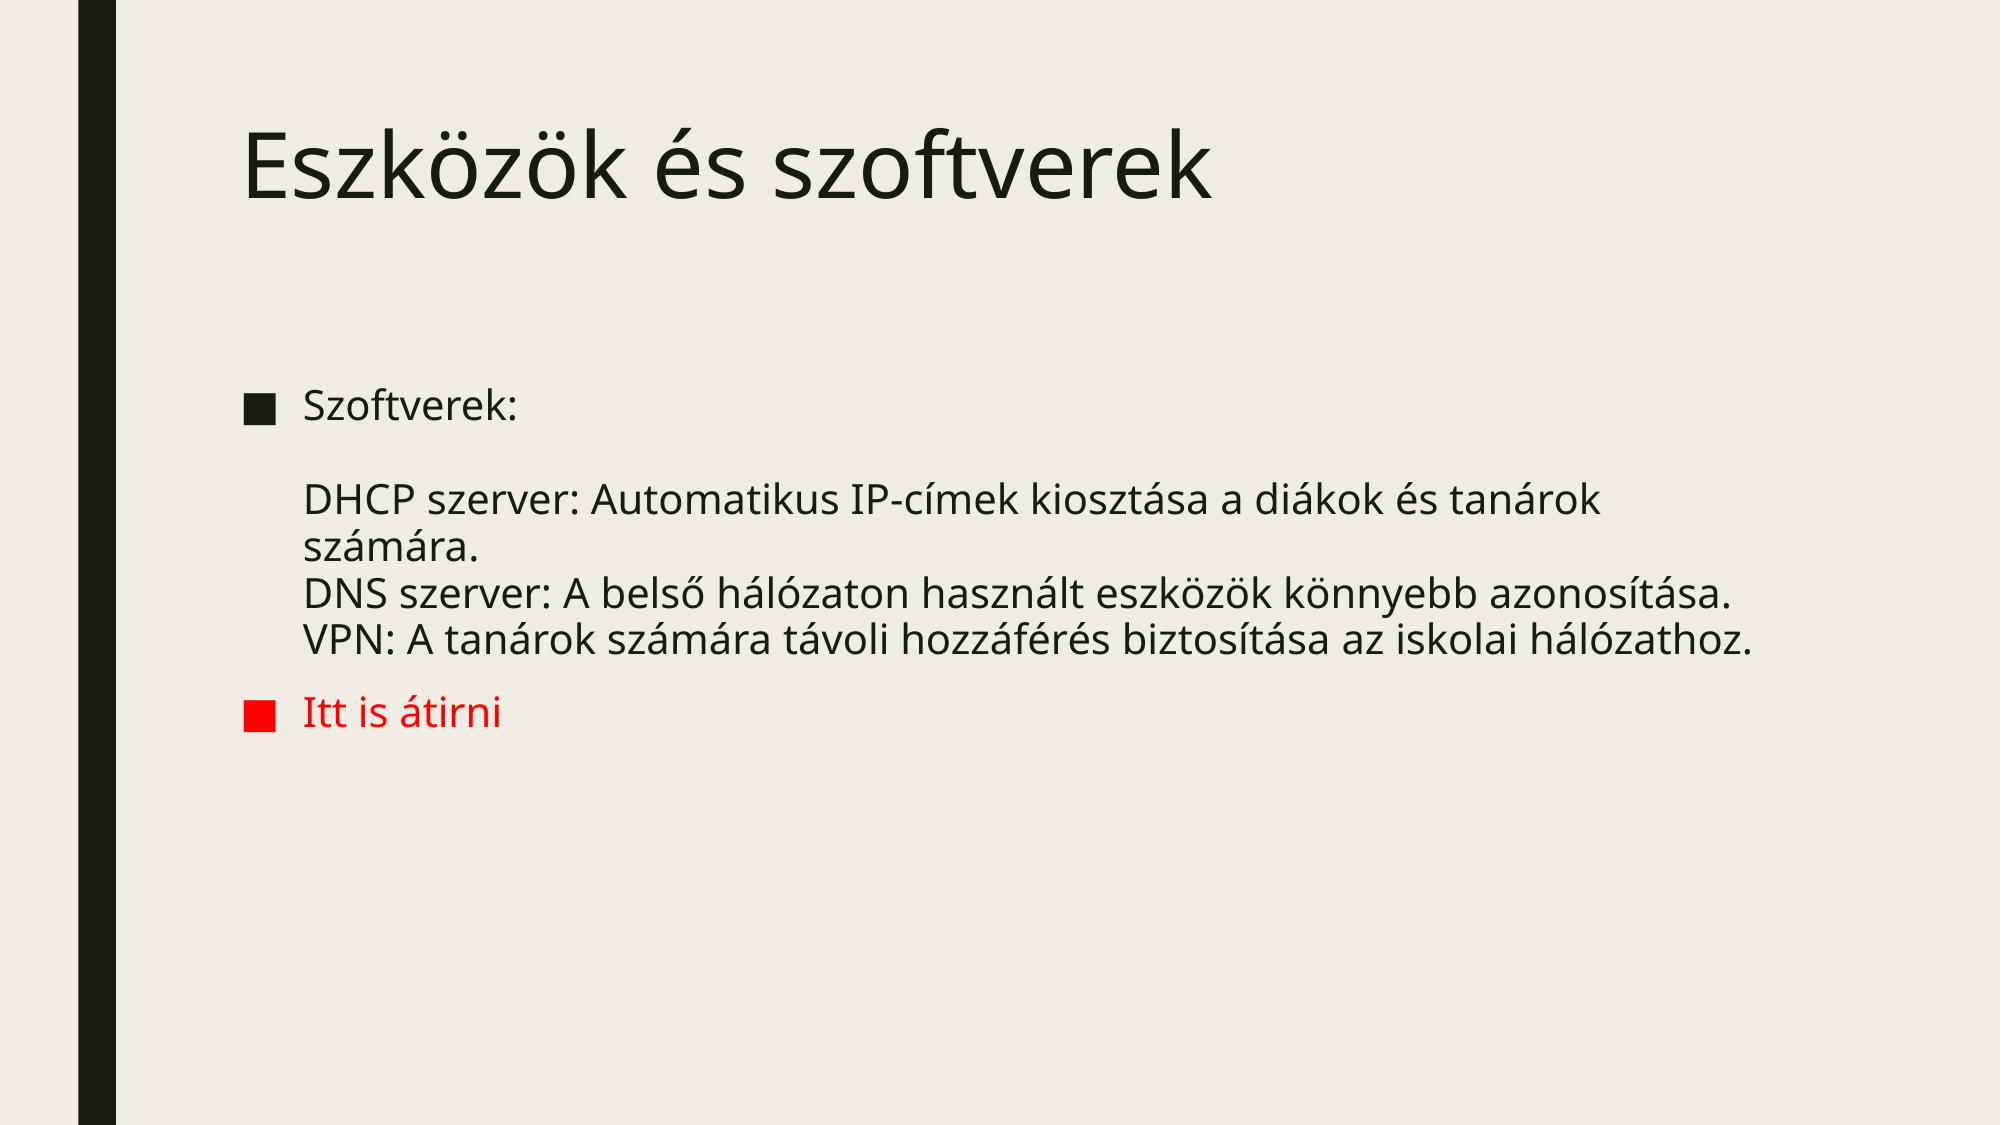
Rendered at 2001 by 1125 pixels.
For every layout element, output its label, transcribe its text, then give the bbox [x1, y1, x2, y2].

title Eszközök és szoftverek [225, 112, 1800, 357]
list Szoftverek: DHCP szerver: Automatikus IP-címek kiosztása a diákok és tanárok számára. DNS szerver: A belső hálózaton használt eszközök könnyebb azonosítása. VPN: A tanárok számára távoli hozzáférés biztosítása az iskolai hálózathoz. Itt is átirni [225, 375, 1800, 963]
